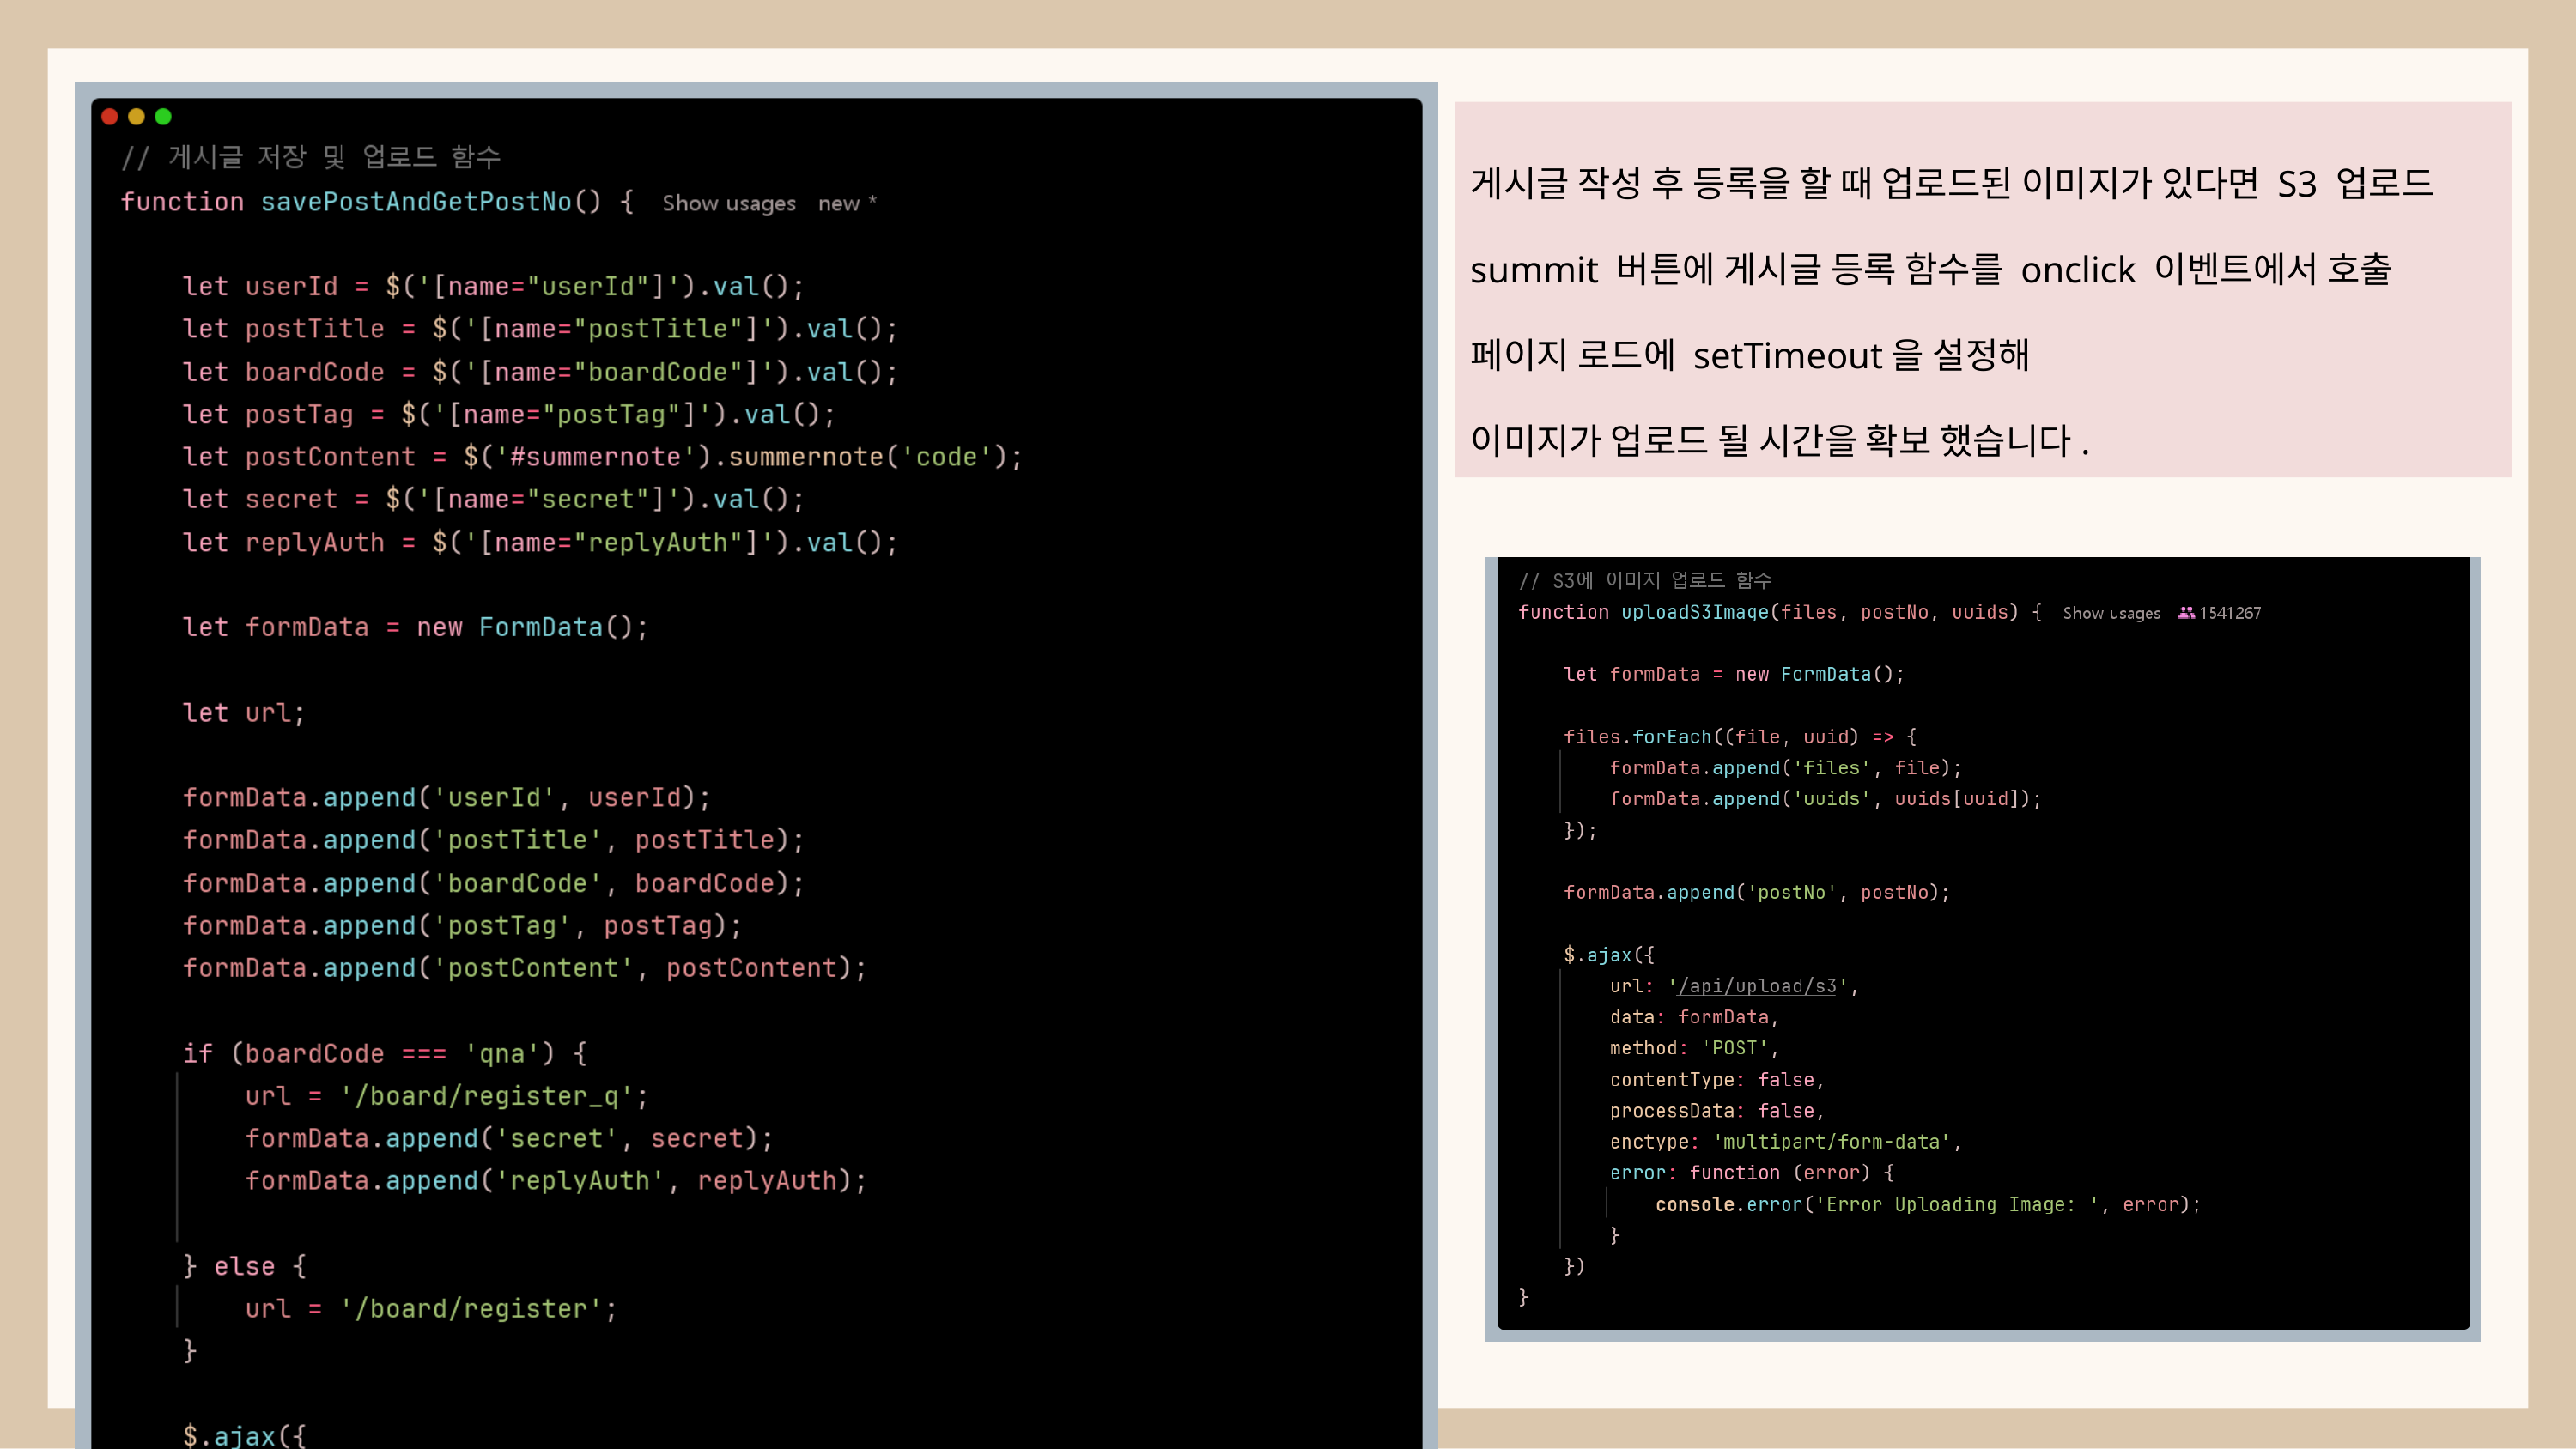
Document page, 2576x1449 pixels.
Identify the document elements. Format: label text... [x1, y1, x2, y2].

text_box 게시글 작성 후 등록을 할 때 업로드된 이미지가 있다면 S3 업로드 summit 버튼에 게시글 등록 함수를 onclick 이벤트에서 호출 페이지 로드에 setTimeout을 설정해 이미지가 업로드 될 시간을 확보 했습니다. [1455, 101, 2512, 478]
picture [1485, 557, 2482, 1342]
picture [75, 82, 1438, 1449]
